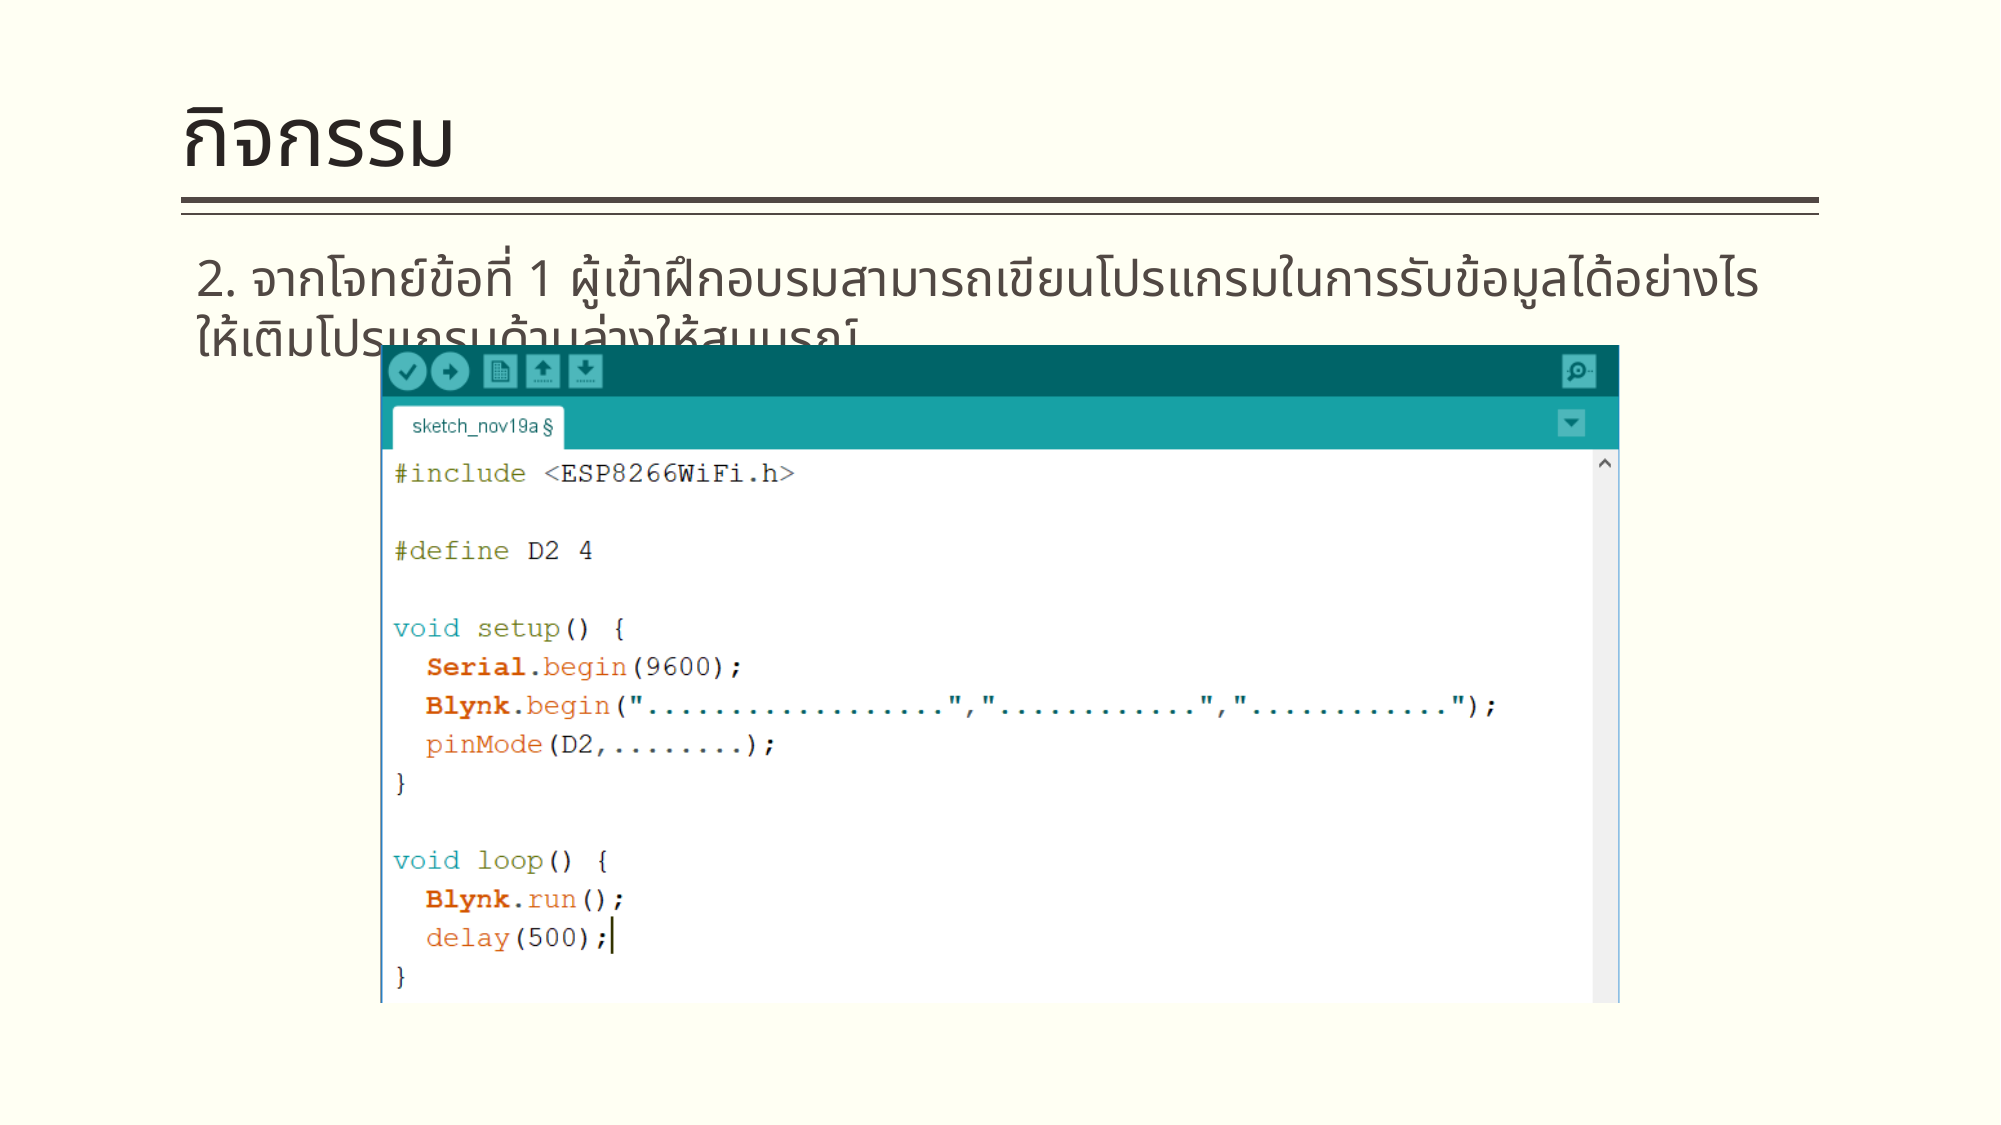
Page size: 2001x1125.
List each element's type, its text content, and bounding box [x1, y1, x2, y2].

text_box 2. จากโจทย์ข้อที่ 1 ผู้เข้าฝึกอบรมสามารถเขียนโปรแกรมในการรับข้อมูลได้อย่างไร ให้เติมโปรแกรมด้านล่างให้สมบูรณ์ [181, 239, 1819, 375]
title กิจกรรม [181, 12, 1819, 193]
picture [380, 345, 1620, 1003]
